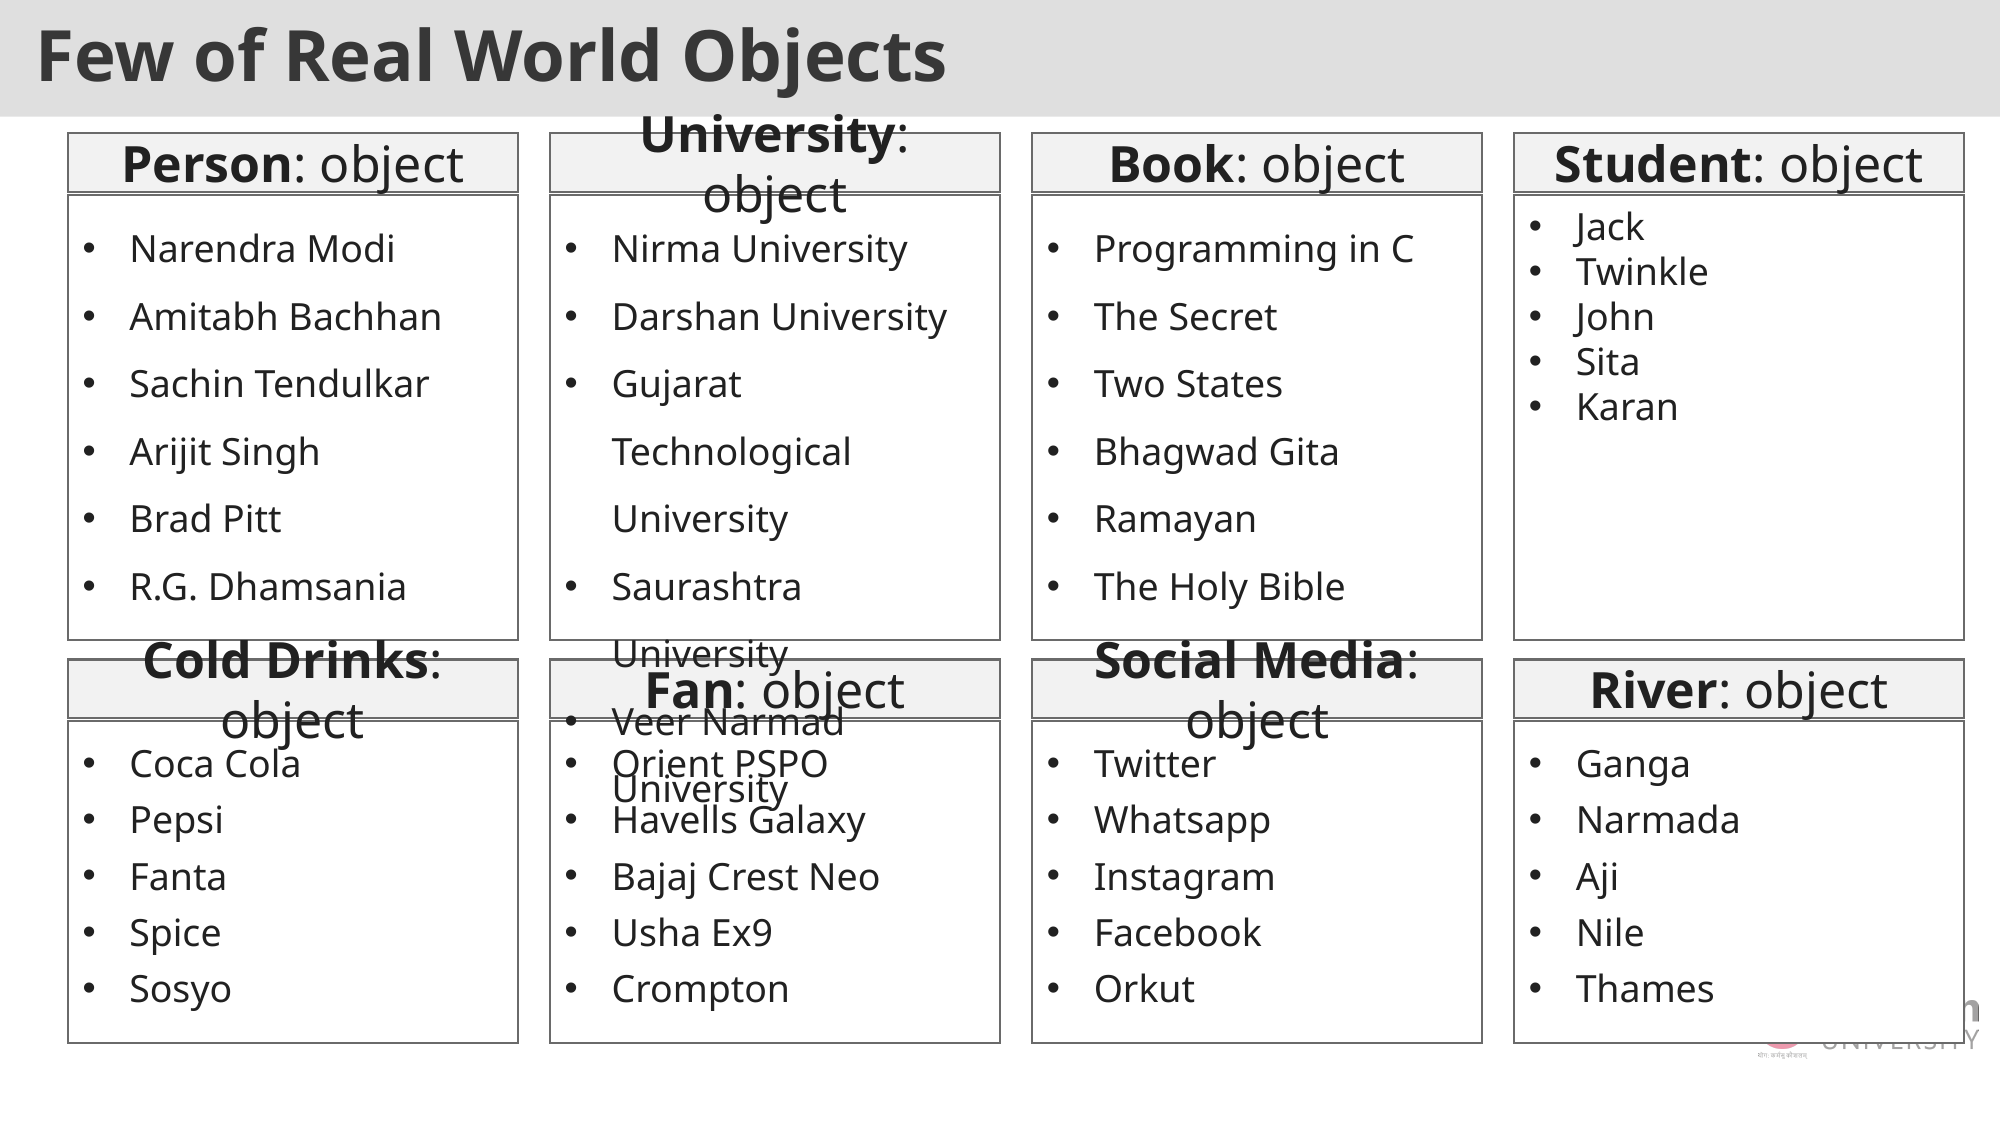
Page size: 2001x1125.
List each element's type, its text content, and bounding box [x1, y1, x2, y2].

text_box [549, 133, 1000, 640]
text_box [1514, 133, 1965, 640]
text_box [67, 133, 518, 640]
text_box inside class A:i=10 j=20 inside class B:k=300 100+200+300=600 inside class C:k=4000 1000+2000+3000+4000=10000 [1758, 992, 1979, 1059]
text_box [549, 659, 1000, 1043]
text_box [1032, 659, 1483, 1043]
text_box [1514, 659, 1965, 1043]
title Few of Real World Objects [0, 0, 2000, 117]
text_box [1032, 133, 1483, 640]
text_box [67, 659, 518, 1043]
